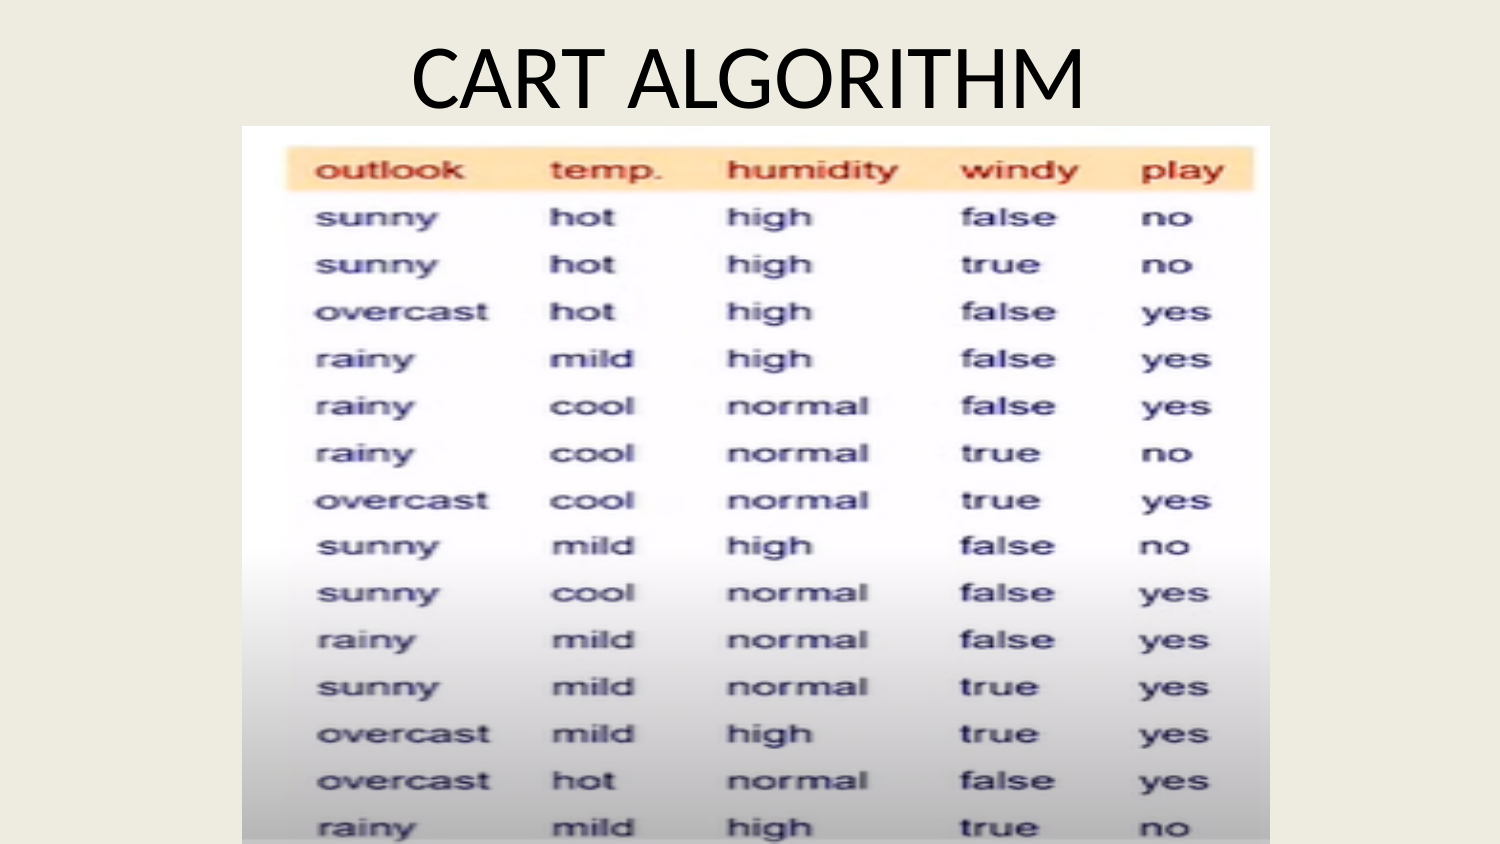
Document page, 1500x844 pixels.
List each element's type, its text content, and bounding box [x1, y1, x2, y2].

picture [241, 126, 1270, 844]
title CART ALGORITHM [75, 9, 1425, 102]
